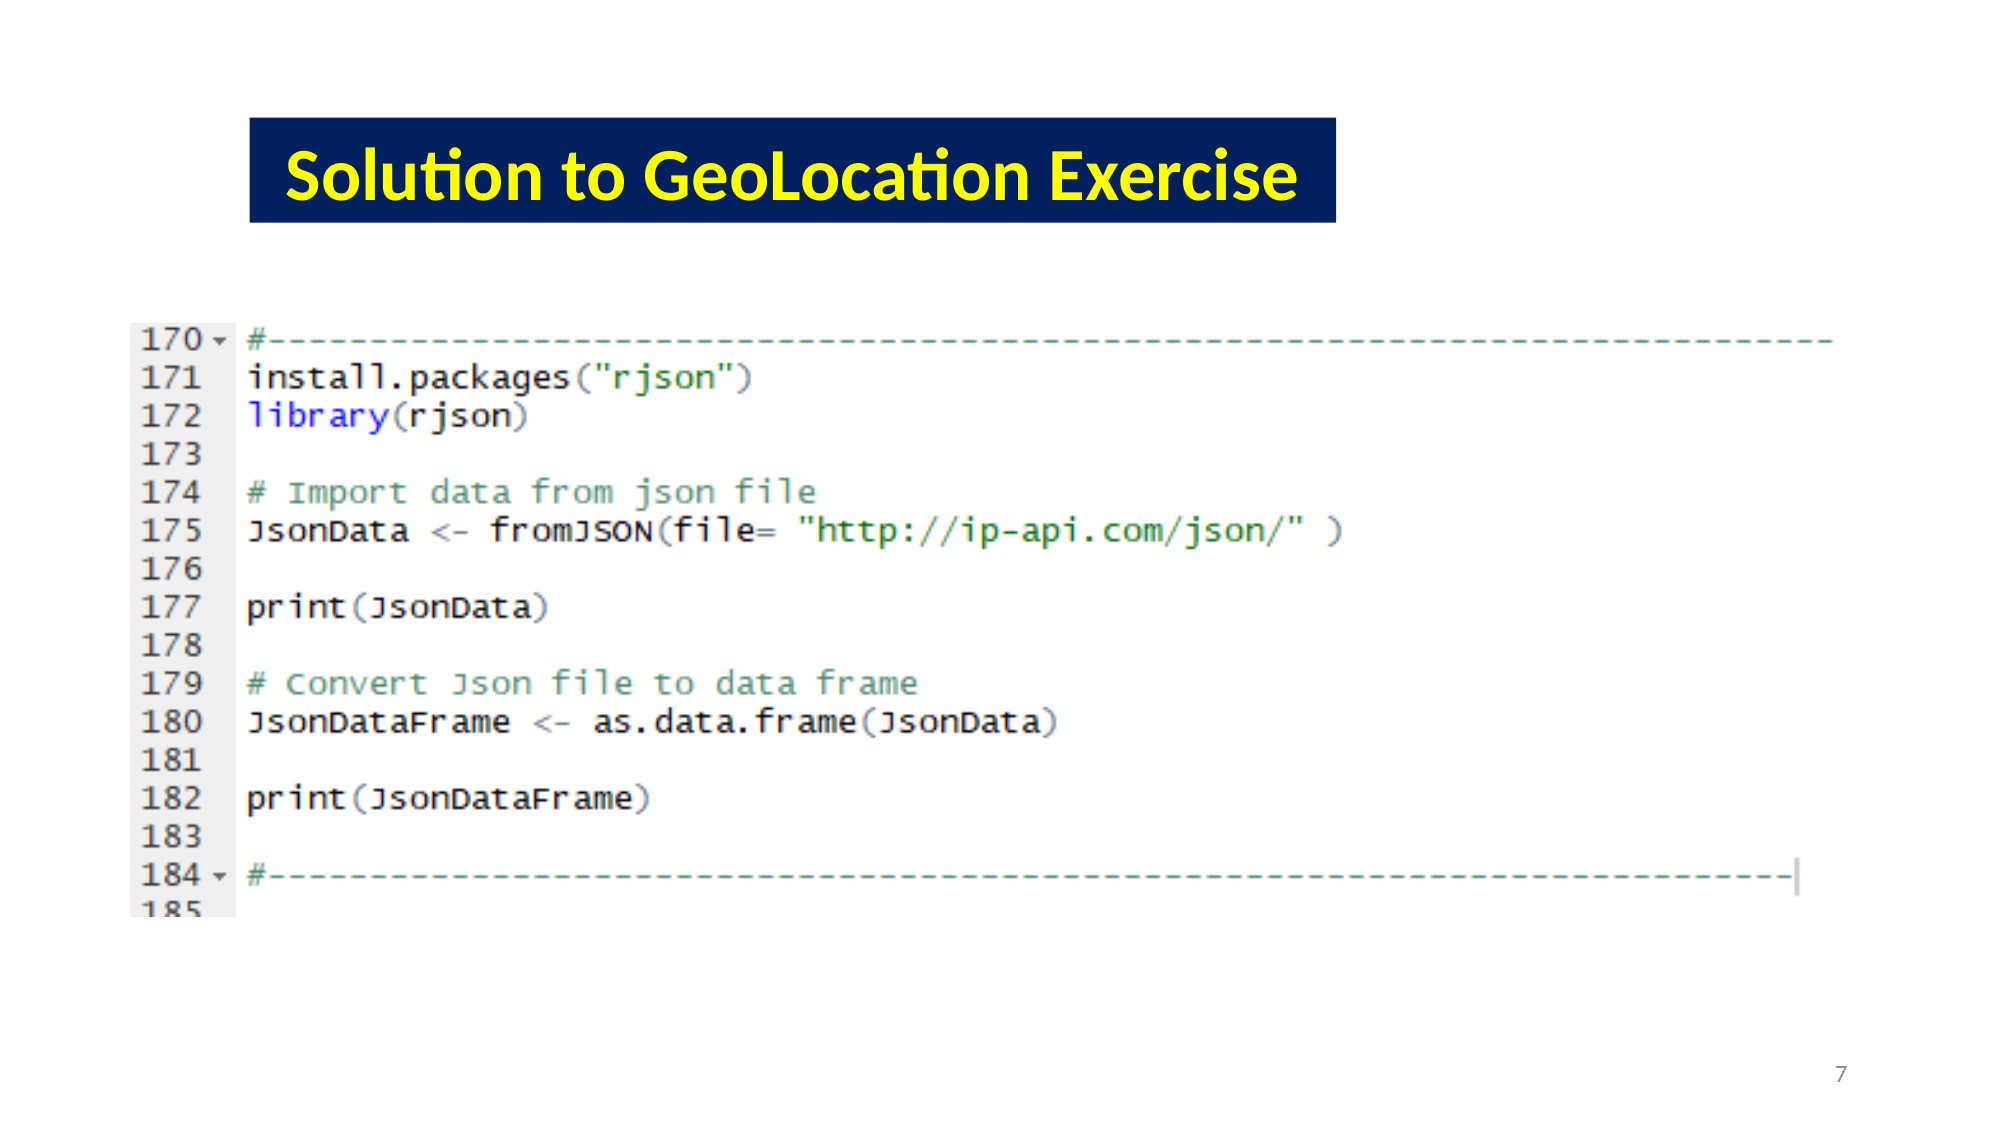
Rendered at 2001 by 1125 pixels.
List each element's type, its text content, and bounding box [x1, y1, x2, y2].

picture [130, 323, 1842, 917]
slide_number 7 [1412, 1042, 1863, 1103]
text_box Solution to GeoLocation Exercise [249, 117, 1337, 223]
